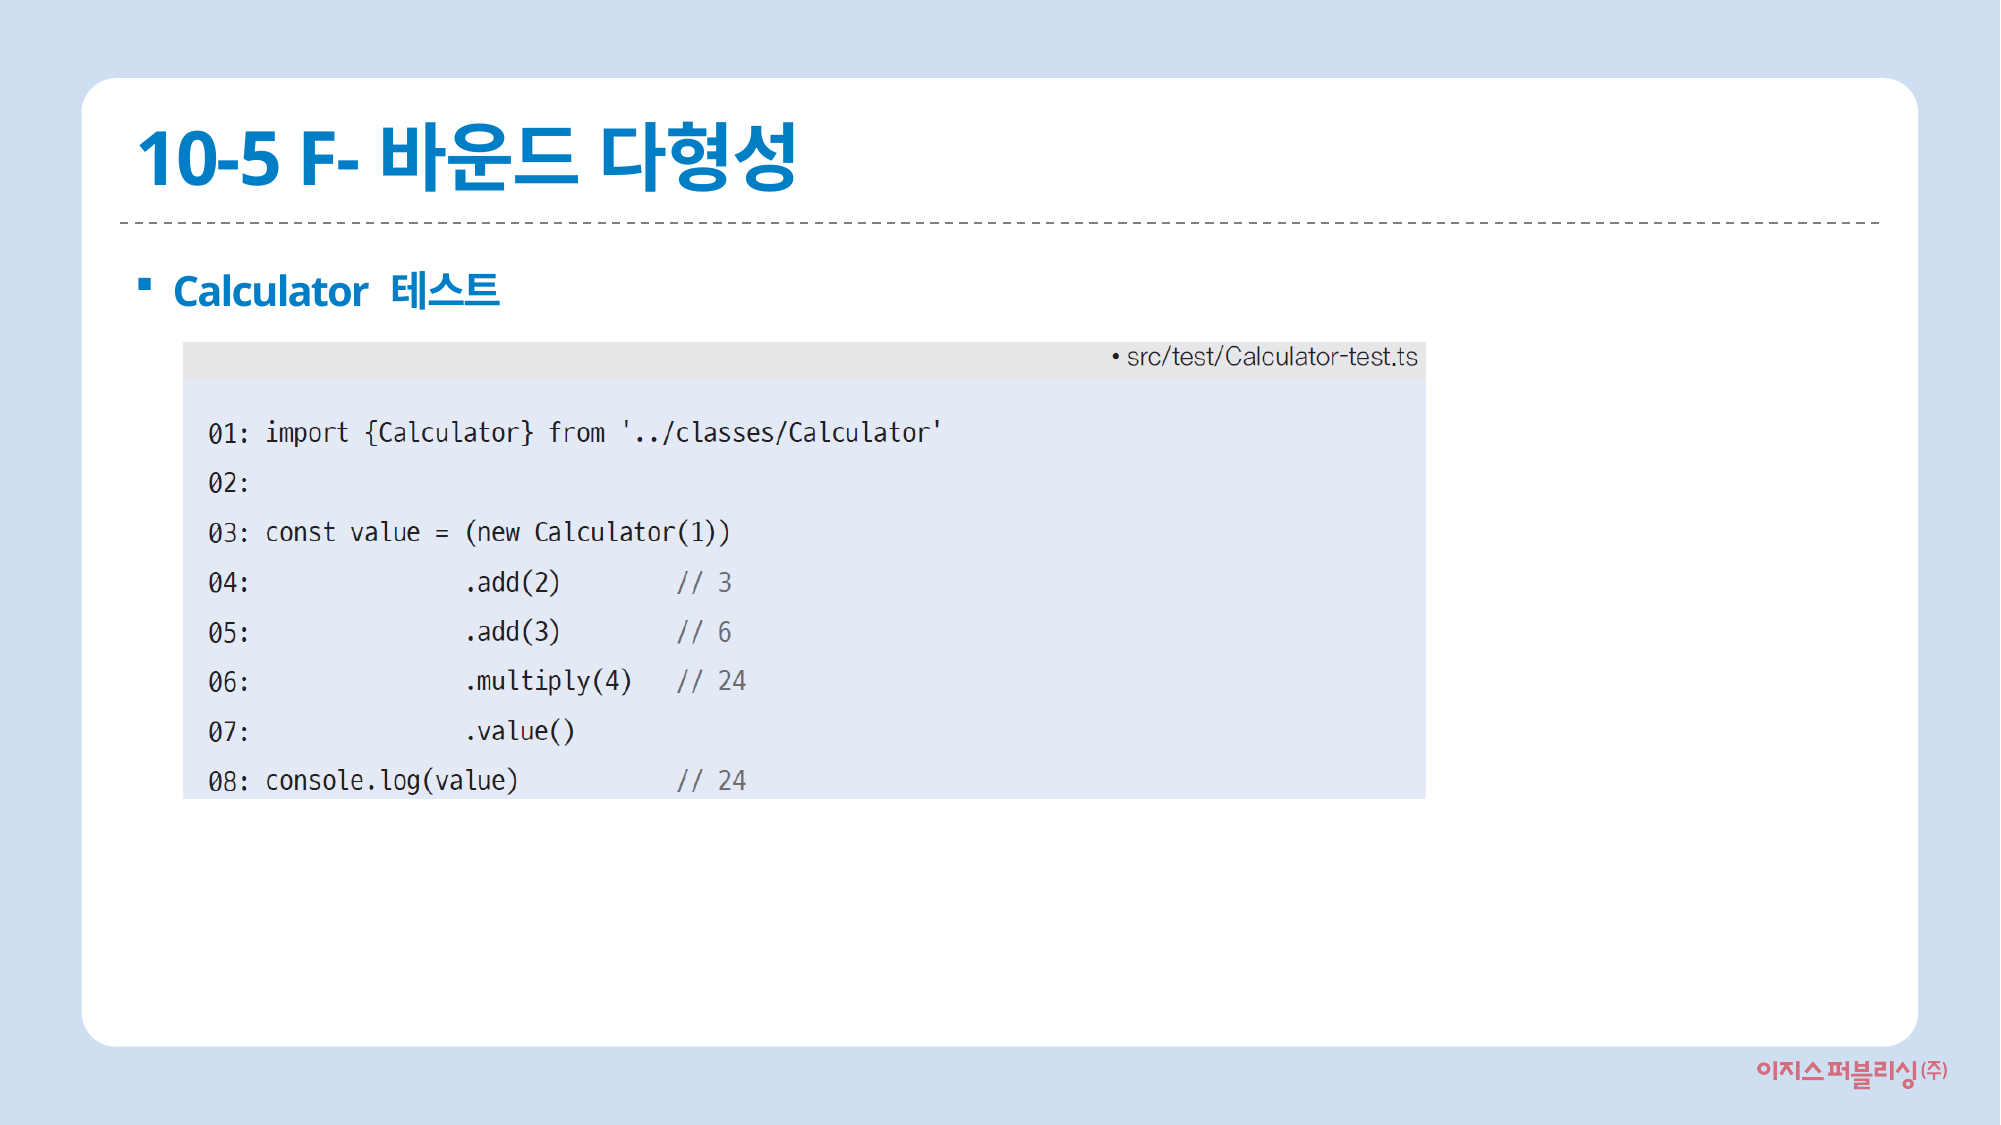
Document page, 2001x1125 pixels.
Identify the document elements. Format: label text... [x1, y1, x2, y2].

title 10-5 F-바운드 다형성 [120, 109, 1880, 209]
picture [183, 342, 1426, 799]
list Calculator 테스트 [120, 257, 1865, 1009]
